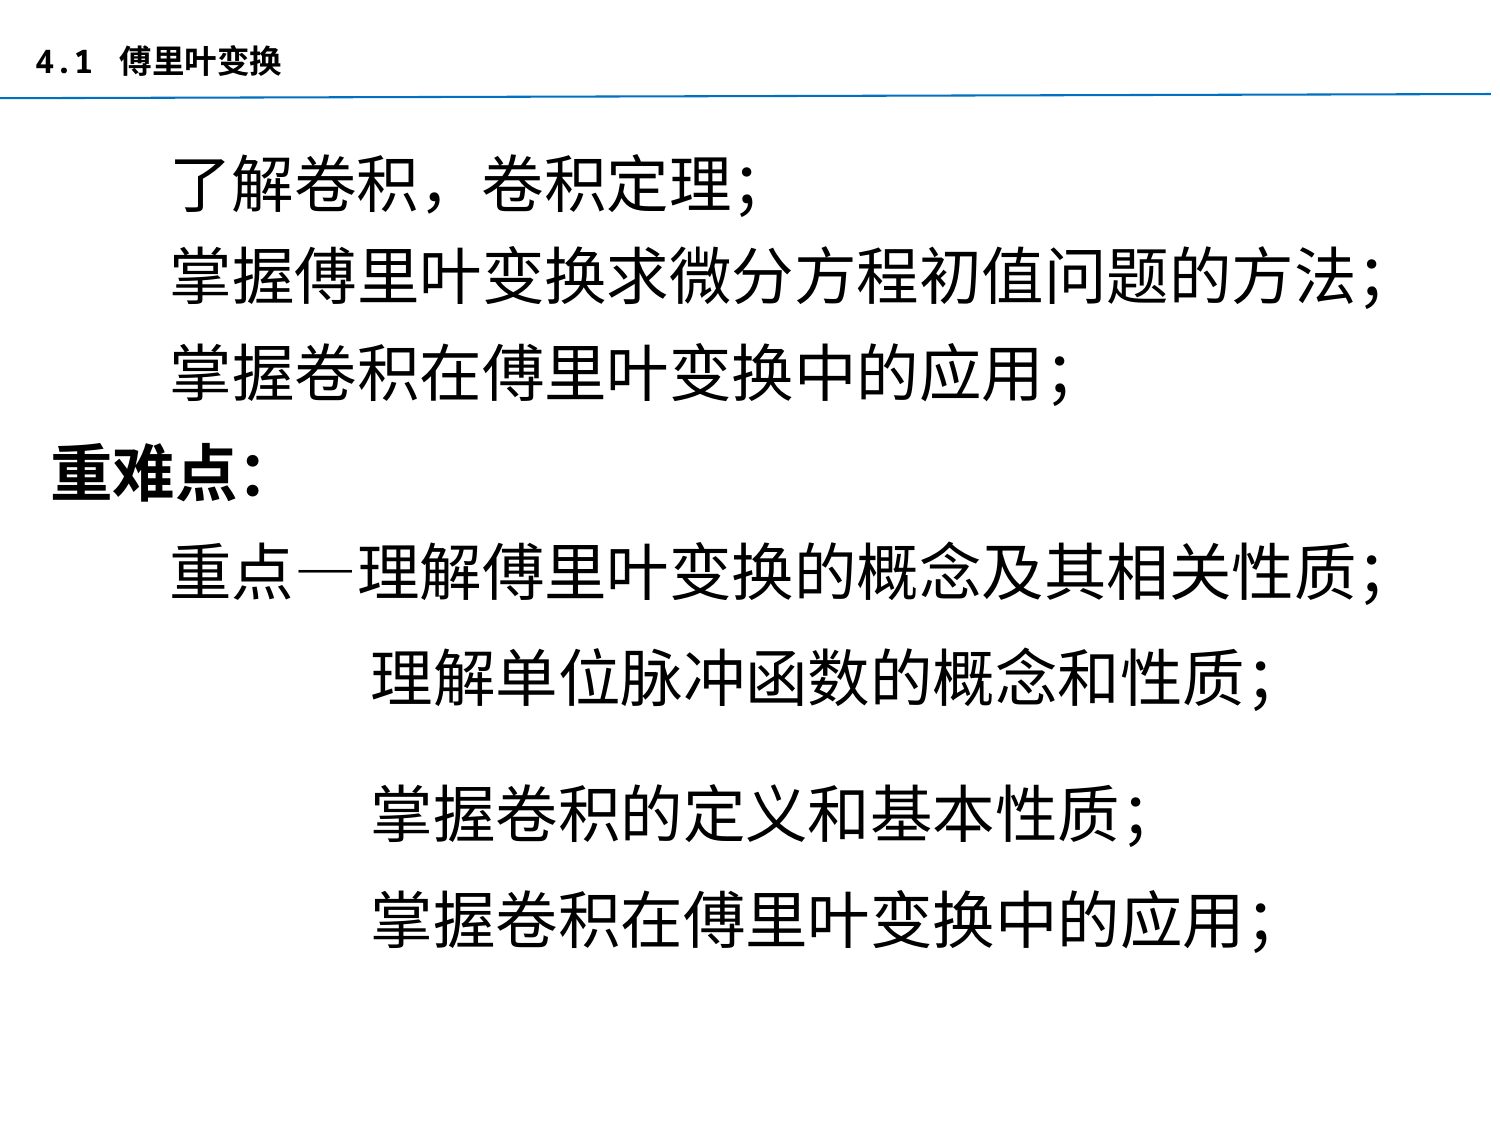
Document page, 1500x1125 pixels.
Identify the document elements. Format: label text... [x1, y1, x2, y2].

text_box 掌握卷积在傅里叶变换中的应用； [158, 328, 1265, 424]
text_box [0, 94, 1491, 99]
text_box 掌握傅里叶变换求微分方程初值问题的方法； [158, 207, 1500, 305]
text_box 掌握卷积的定义和基本性质； [359, 744, 1316, 843]
text_box 重点—理解傅里叶变换的概念及其相关性质； [158, 510, 1428, 594]
text_box 了解卷积，卷积定理； [158, 121, 1015, 205]
title 重难点： [35, 433, 458, 518]
text_box 4.1 傅里叶变换 [19, 13, 801, 88]
text_box 理解单位脉冲函数的概念和性质； [359, 633, 1299, 730]
text_box 掌握卷积在傅里叶变换中的应用； [359, 875, 1453, 971]
